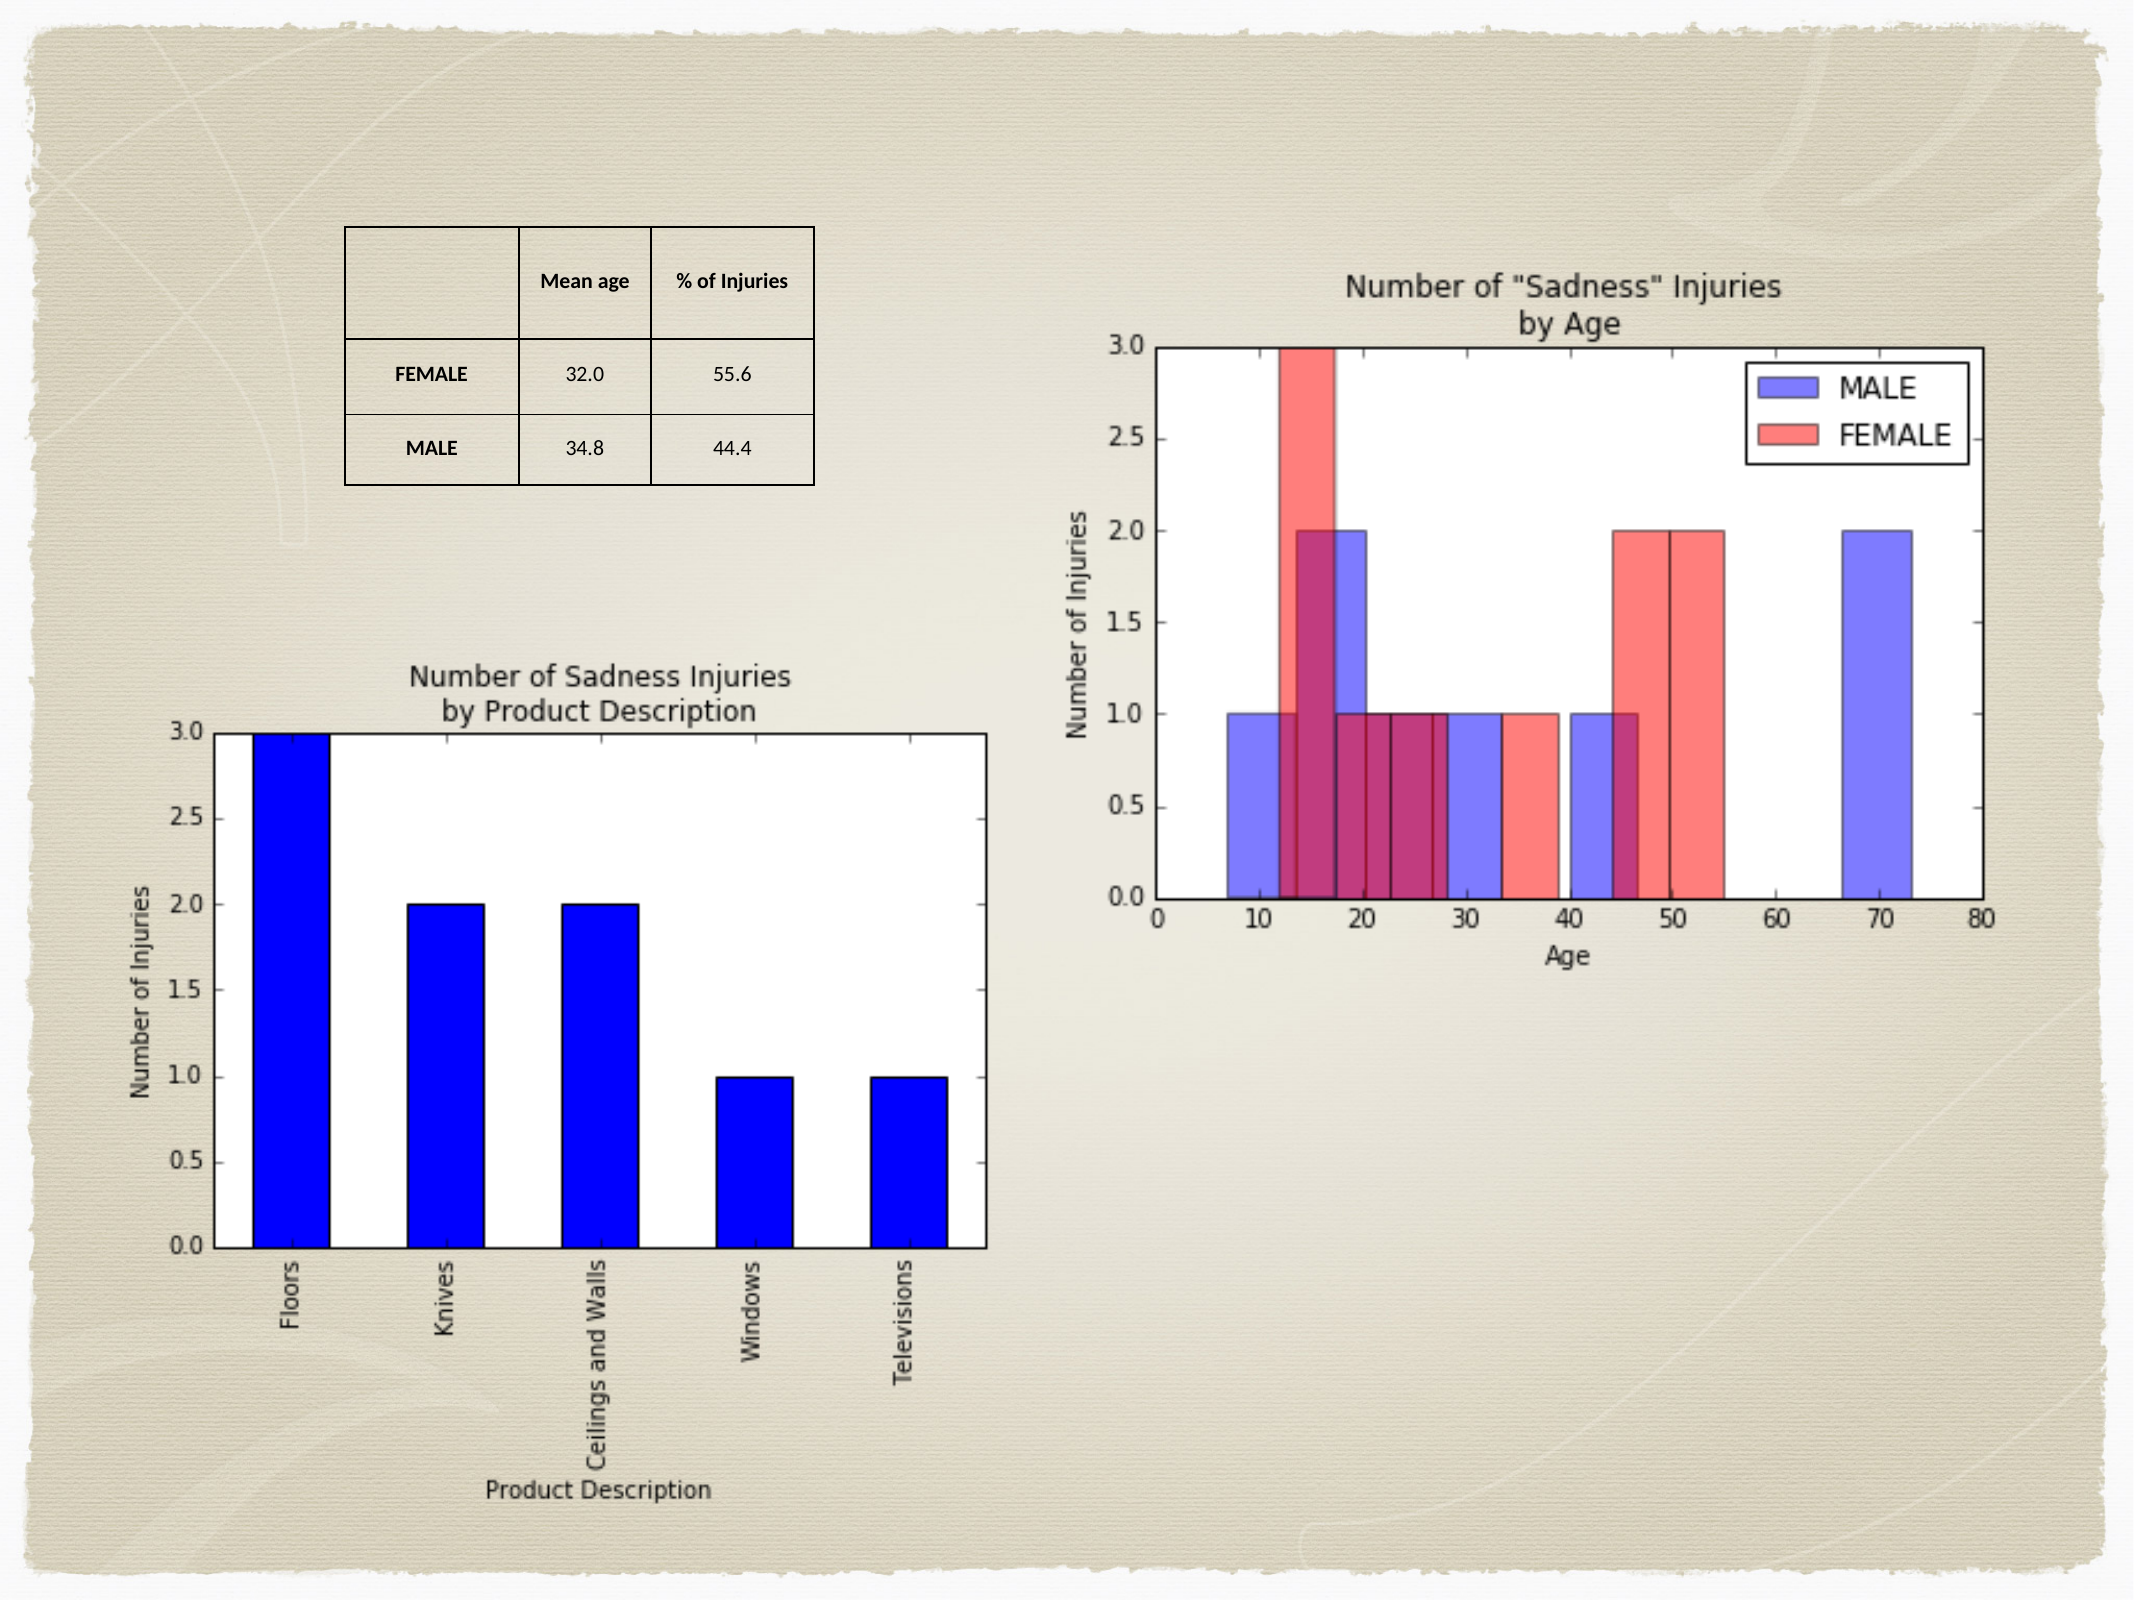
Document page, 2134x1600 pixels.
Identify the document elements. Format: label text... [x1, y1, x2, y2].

table_cell 32.0 [520, 340, 650, 414]
table_header Mean age [520, 228, 650, 338]
table_cell 44.4 [652, 415, 813, 484]
table_cell 55.6 [652, 340, 813, 414]
table_cell 34.8 [520, 415, 650, 484]
table_cell FEMALE [346, 340, 518, 414]
picture [0, 0, 2134, 1600]
table_cell MALE [346, 415, 518, 484]
table_header % of Injuries [652, 228, 813, 338]
table_header [346, 228, 518, 338]
